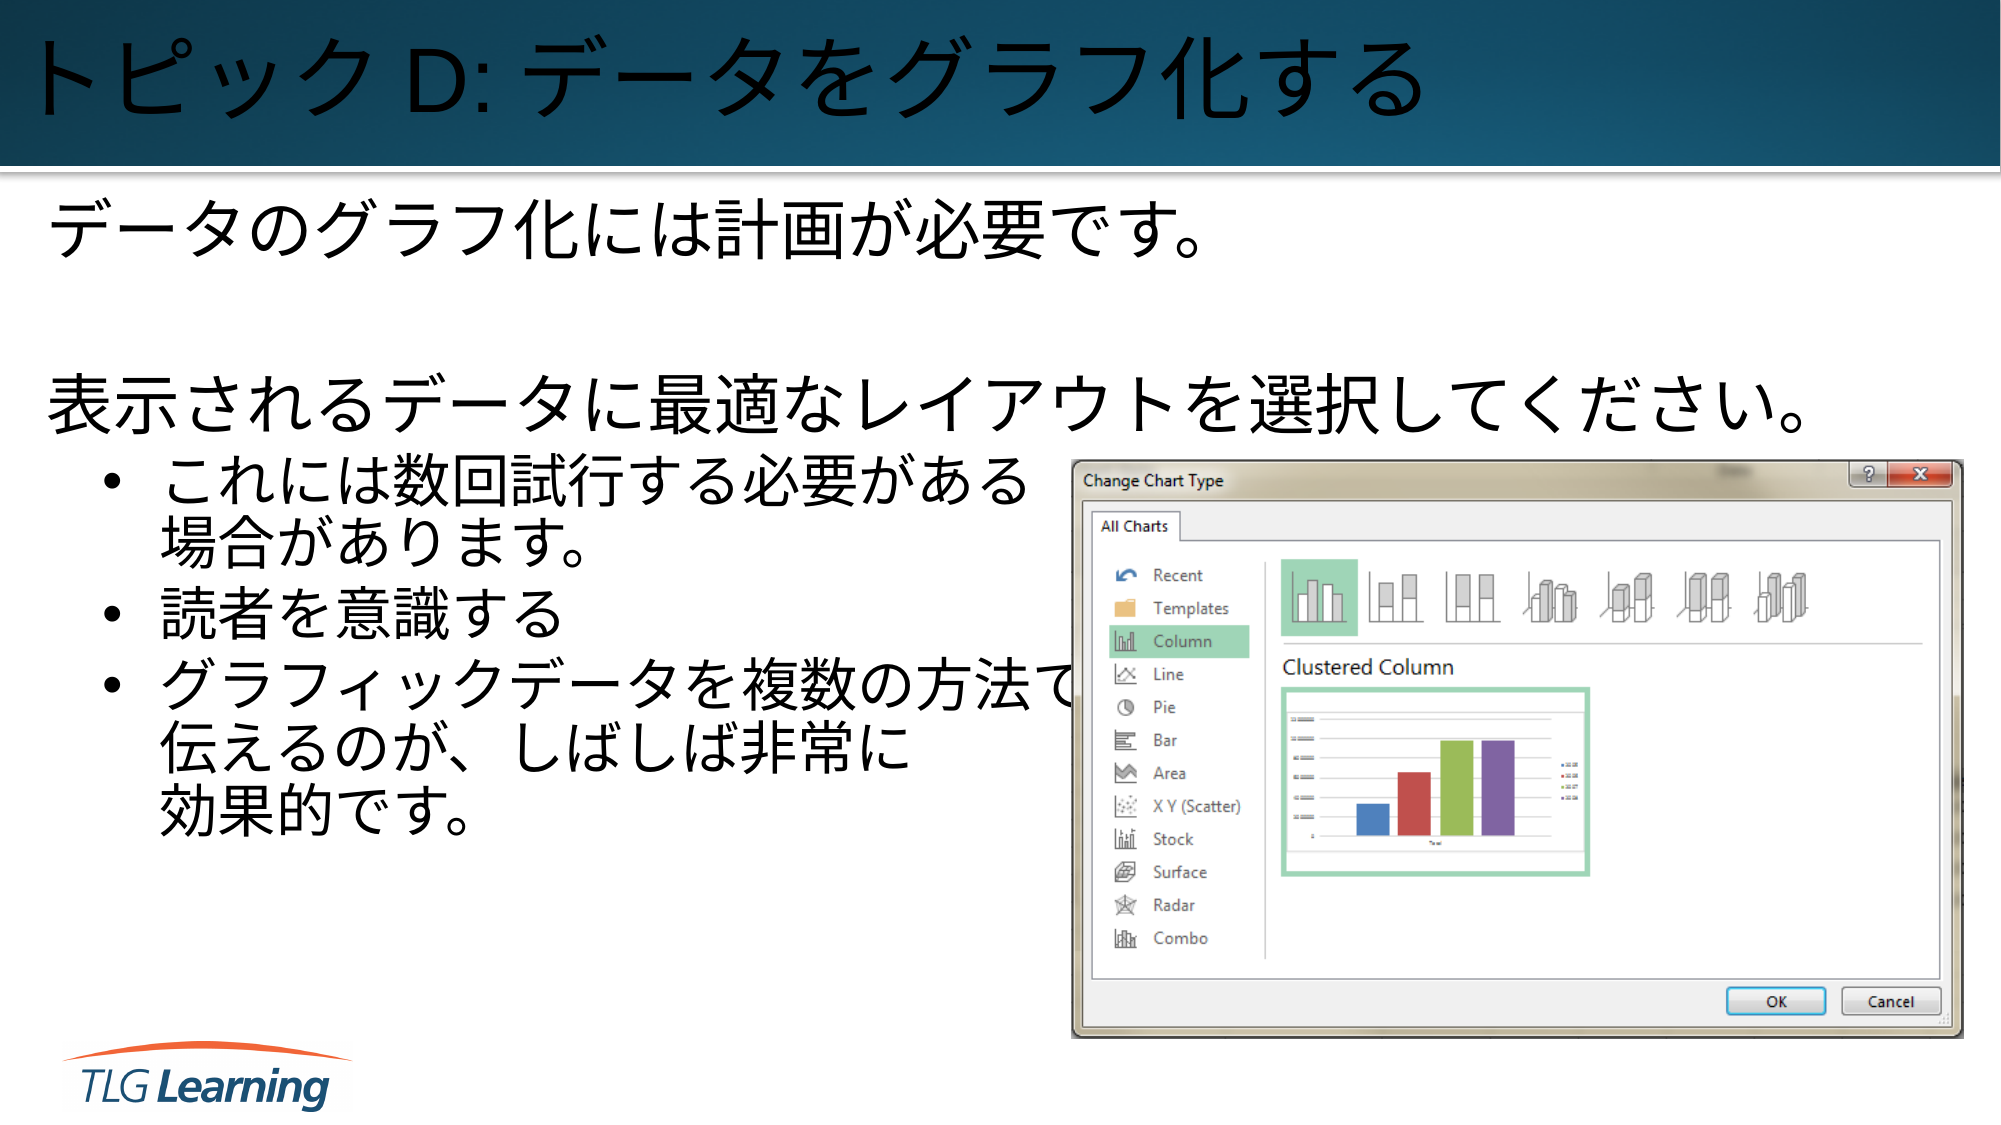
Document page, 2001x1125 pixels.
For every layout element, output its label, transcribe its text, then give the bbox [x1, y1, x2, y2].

picture [62, 1041, 353, 1112]
picture [1071, 459, 1964, 1039]
list データのグラフ化には計画が必要です。 表示されるデータに最適なレイアウトを選択してください。 これには数回試行する必要がある 場合があります。 読者を意識する グラフィックデータを複数の方法で 伝えるのが、しばしば非常に 効果的です。 [31, 189, 2000, 1015]
title トピックD:データをグラフ化する [0, 0, 2000, 166]
